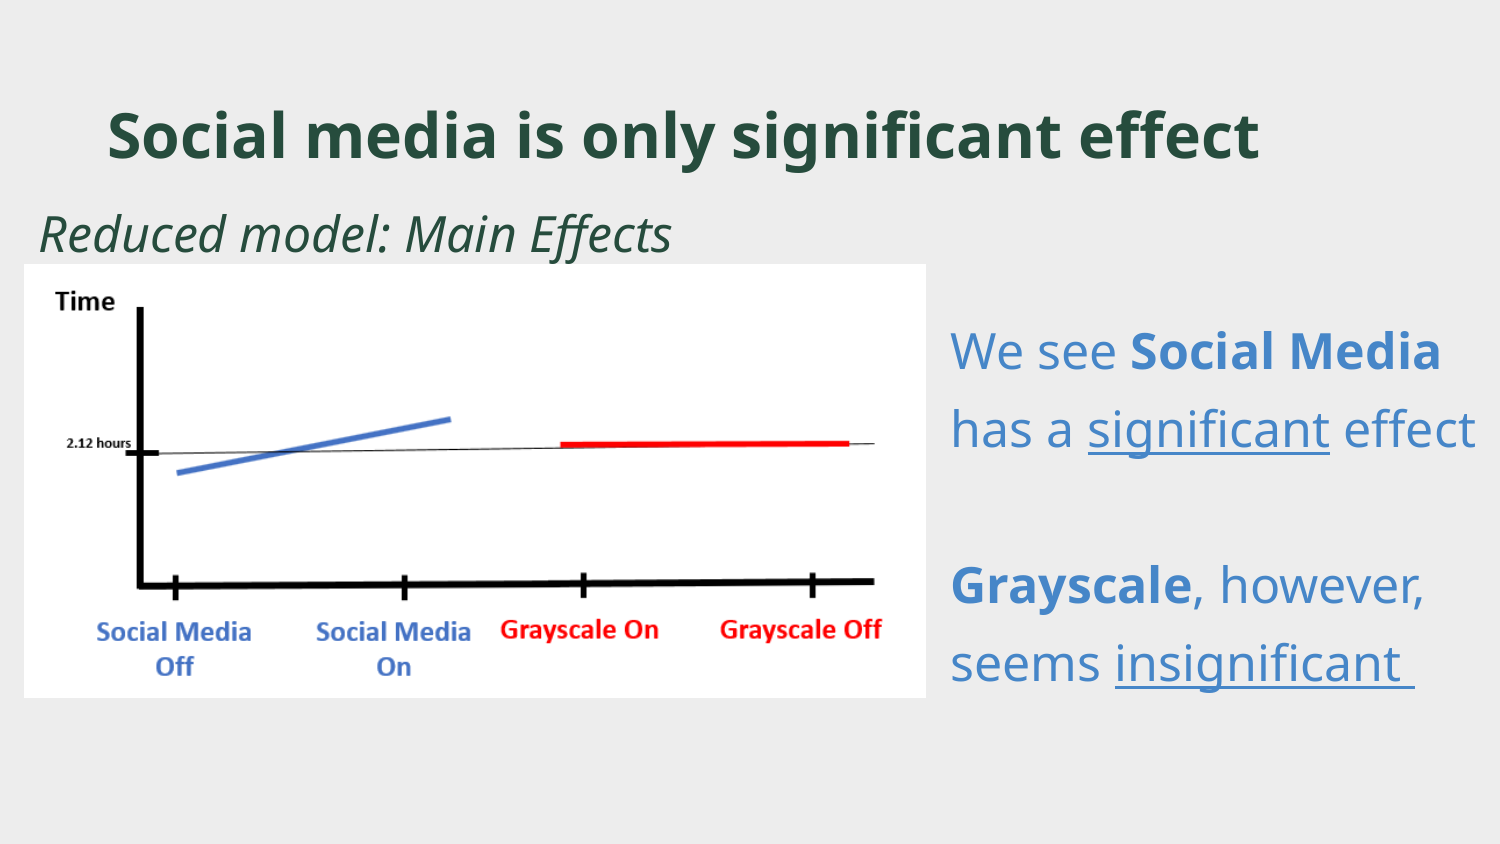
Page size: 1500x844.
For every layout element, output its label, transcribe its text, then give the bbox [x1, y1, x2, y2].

text_box Reduced model: Main Effects [0, 184, 982, 240]
text_box We see Social Media has a significant effect Grayscale, however, seems insignificant [950, 302, 1500, 725]
picture [24, 264, 926, 698]
text_box Social media is only significant effect [107, 73, 1500, 162]
